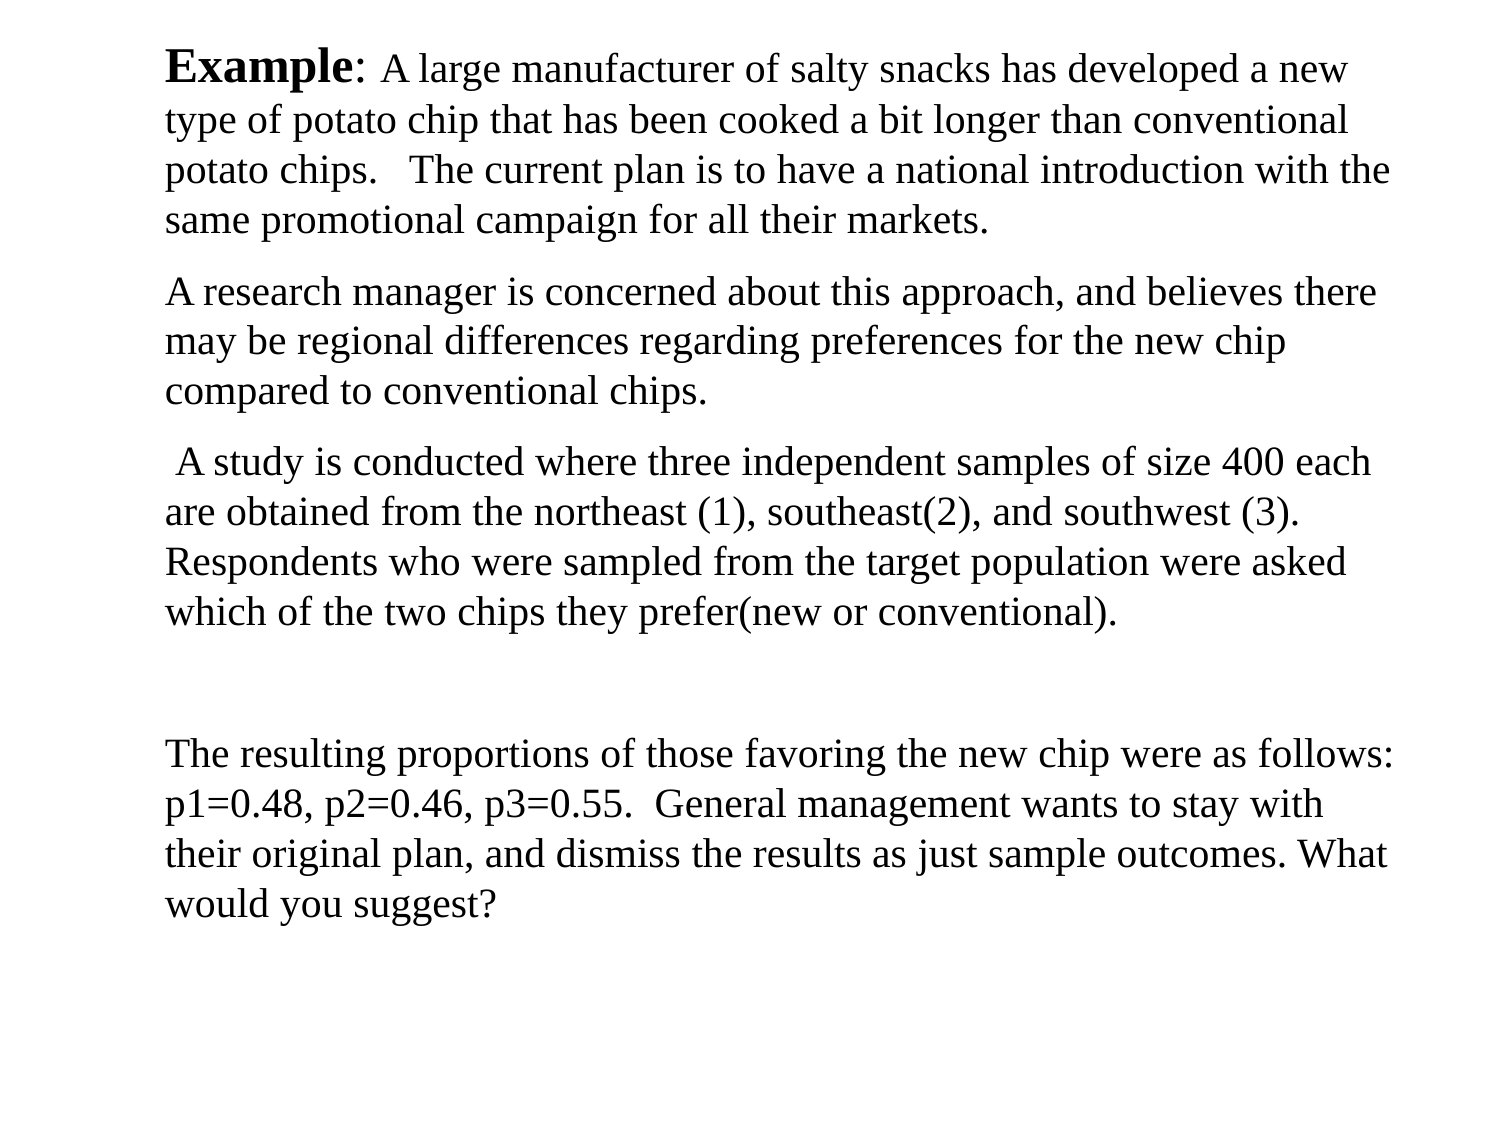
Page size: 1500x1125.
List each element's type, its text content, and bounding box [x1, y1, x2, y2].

text_box Example: A large manufacturer of salty snacks has developed a new type of potato chip that has been cooked a bit longer than conventional potato chips. The current plan is to have a national introduction with the same promotional campaign for all their markets. A research manager is concerned about this approach, and believes there may be regional differences regarding preferences for the new chip compared to conventional chips. A study is conducted where three independent samples of size 400 each are obtained from the northeast (1), southeast(2), and southwest (3). Respondents who were sampled from the target population were asked which of the two chips they prefer(new or conventional). The resulting proportions of those favoring the new chip were as follows: p1=0.48, p2=0.46, p3=0.55. General management wants to stay with their original plan, and dismiss the results as just sample outcomes. What would you suggest? [149, 24, 1425, 1090]
